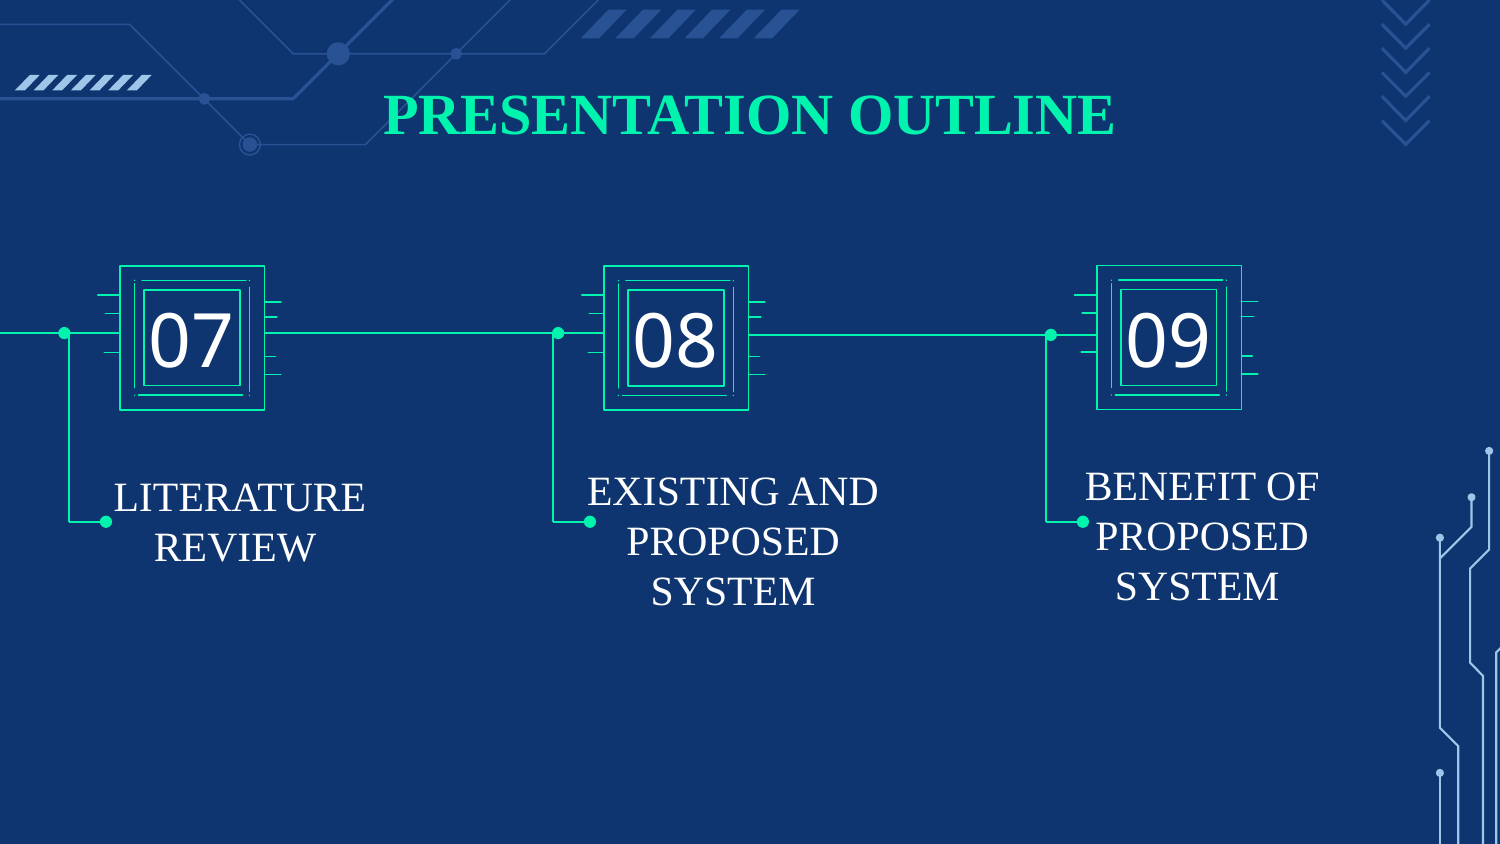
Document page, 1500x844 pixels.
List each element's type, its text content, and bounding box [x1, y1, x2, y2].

title BENEFIT OF PROPOSED SYSTEM [1057, 459, 1348, 608]
title 09 [1120, 290, 1217, 386]
title 07 [144, 290, 240, 386]
title PRESENTATION OUTLINE [118, 75, 1382, 156]
title 08 [627, 290, 724, 386]
title LITERATURE REVIEW [91, 451, 389, 589]
text_box EXISTING AND PROPOSED SYSTEM [584, 470, 882, 608]
